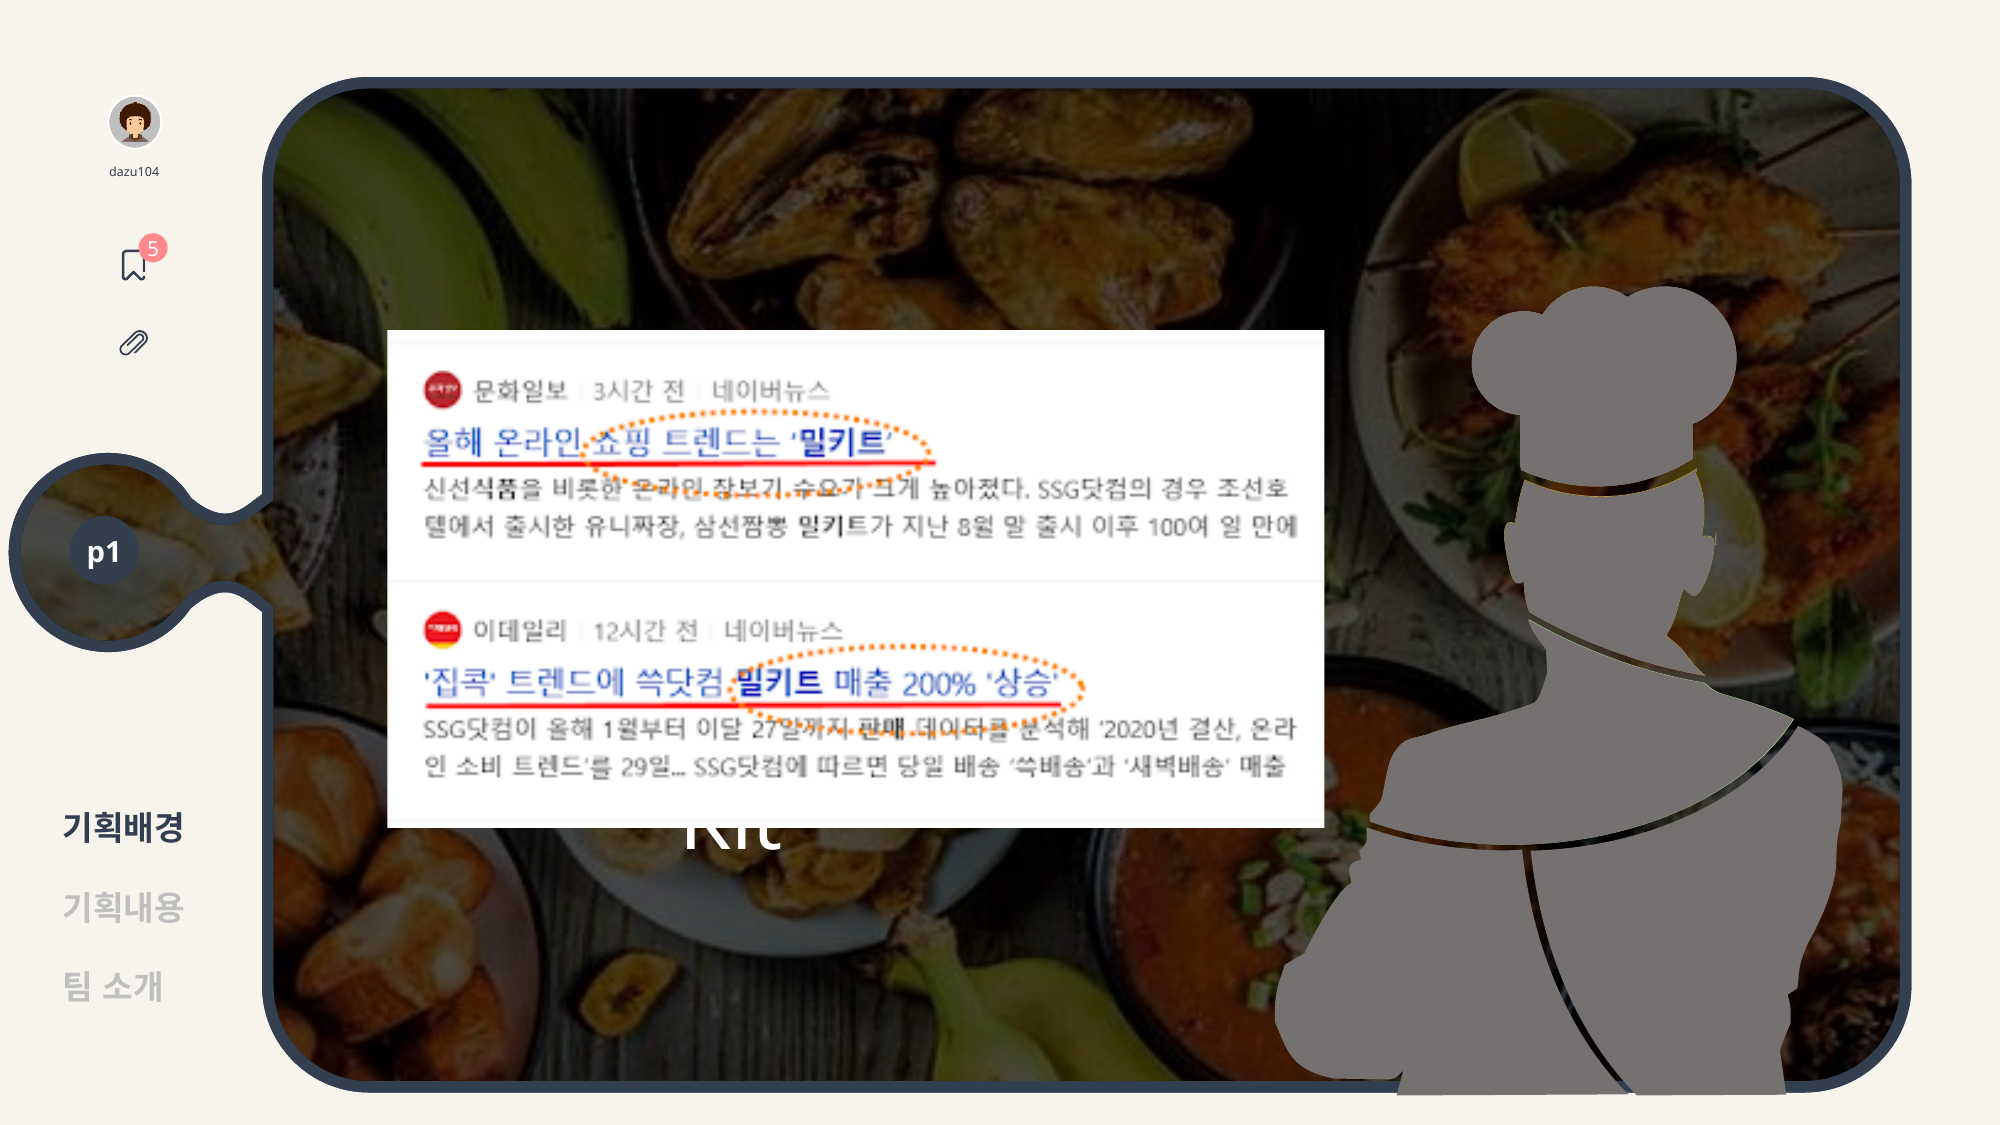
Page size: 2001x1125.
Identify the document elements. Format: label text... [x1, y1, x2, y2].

text_box [1470, 285, 1738, 488]
text_box p1 [68, 514, 140, 586]
picture [387, 330, 1325, 828]
text_box dazu104 [82, 156, 186, 187]
text_box [119, 330, 148, 356]
text_box [1273, 825, 1631, 1097]
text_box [108, 95, 162, 149]
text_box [1370, 619, 1794, 845]
text_box 5 [137, 232, 169, 264]
text_box [1529, 724, 1844, 1097]
text_box [1503, 466, 1718, 619]
text_box 기획배경 기획내용 팀 소개 [48, 759, 260, 1014]
text_box [121, 249, 146, 281]
text_box [13, 81, 1907, 1088]
text_box 밀키트 Meal-Kit [665, 828, 1196, 874]
text_box ” [1325, 386, 1359, 702]
